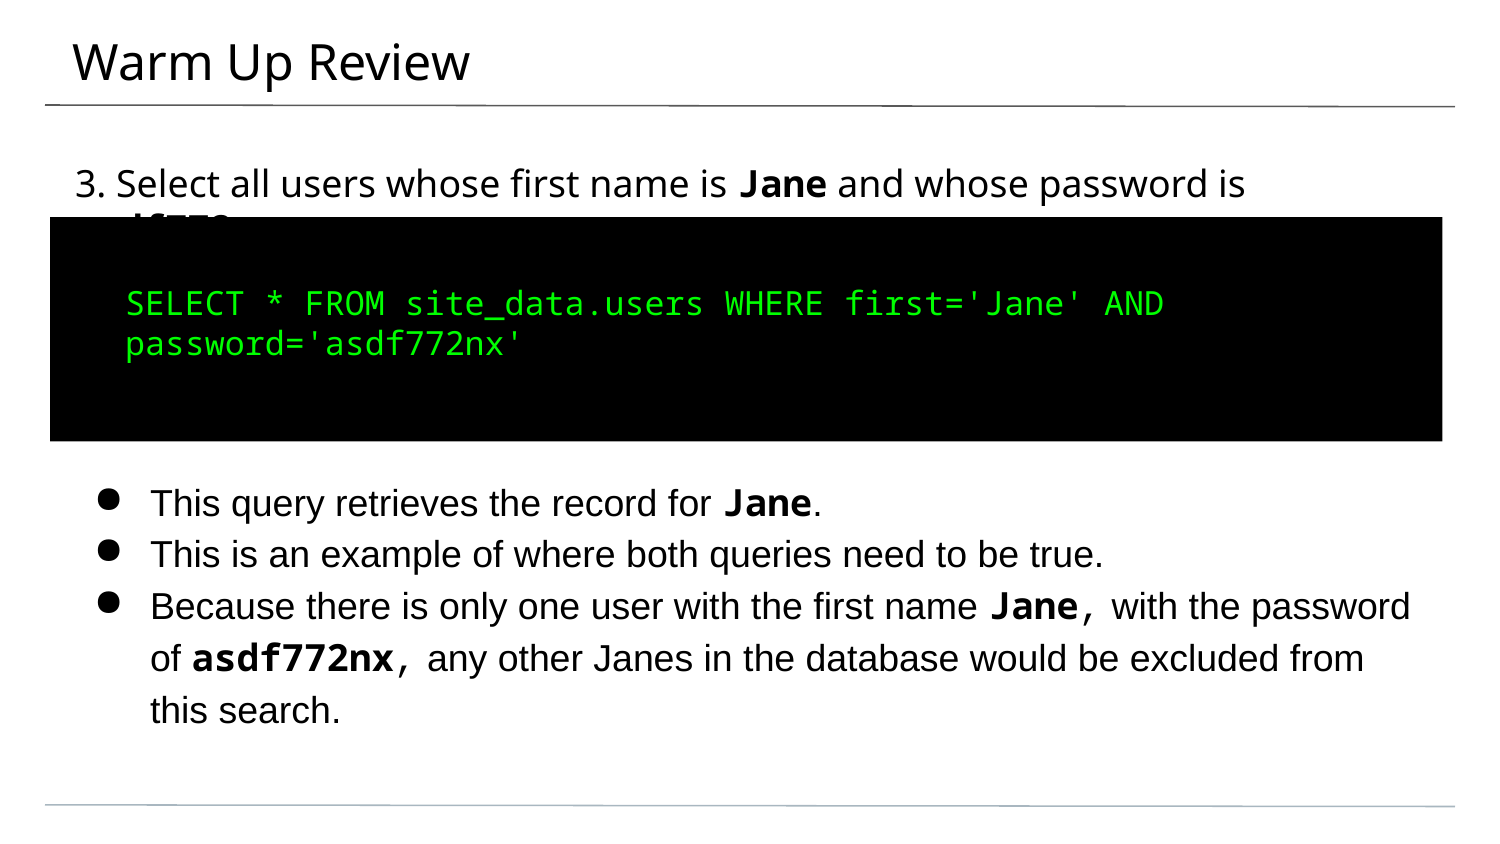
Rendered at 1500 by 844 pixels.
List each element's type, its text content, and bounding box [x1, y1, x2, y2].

list SELECT * FROM site_data.users WHERE first='Jane' AND password='asdf772nx' [50, 217, 1443, 442]
subtitle This query retrieves the record for Jane. This is an example of where both queries need to be true. Because there is only one user with the first name Jane, with the password of asdf772nx, any other Janes in the database would be excluded from this search. [0, 456, 1500, 753]
title Warm Up Review [0, 0, 1500, 88]
subtitle 3. Select all users whose first name is Jane and whose password is asdf772nx. [0, 144, 1500, 202]
